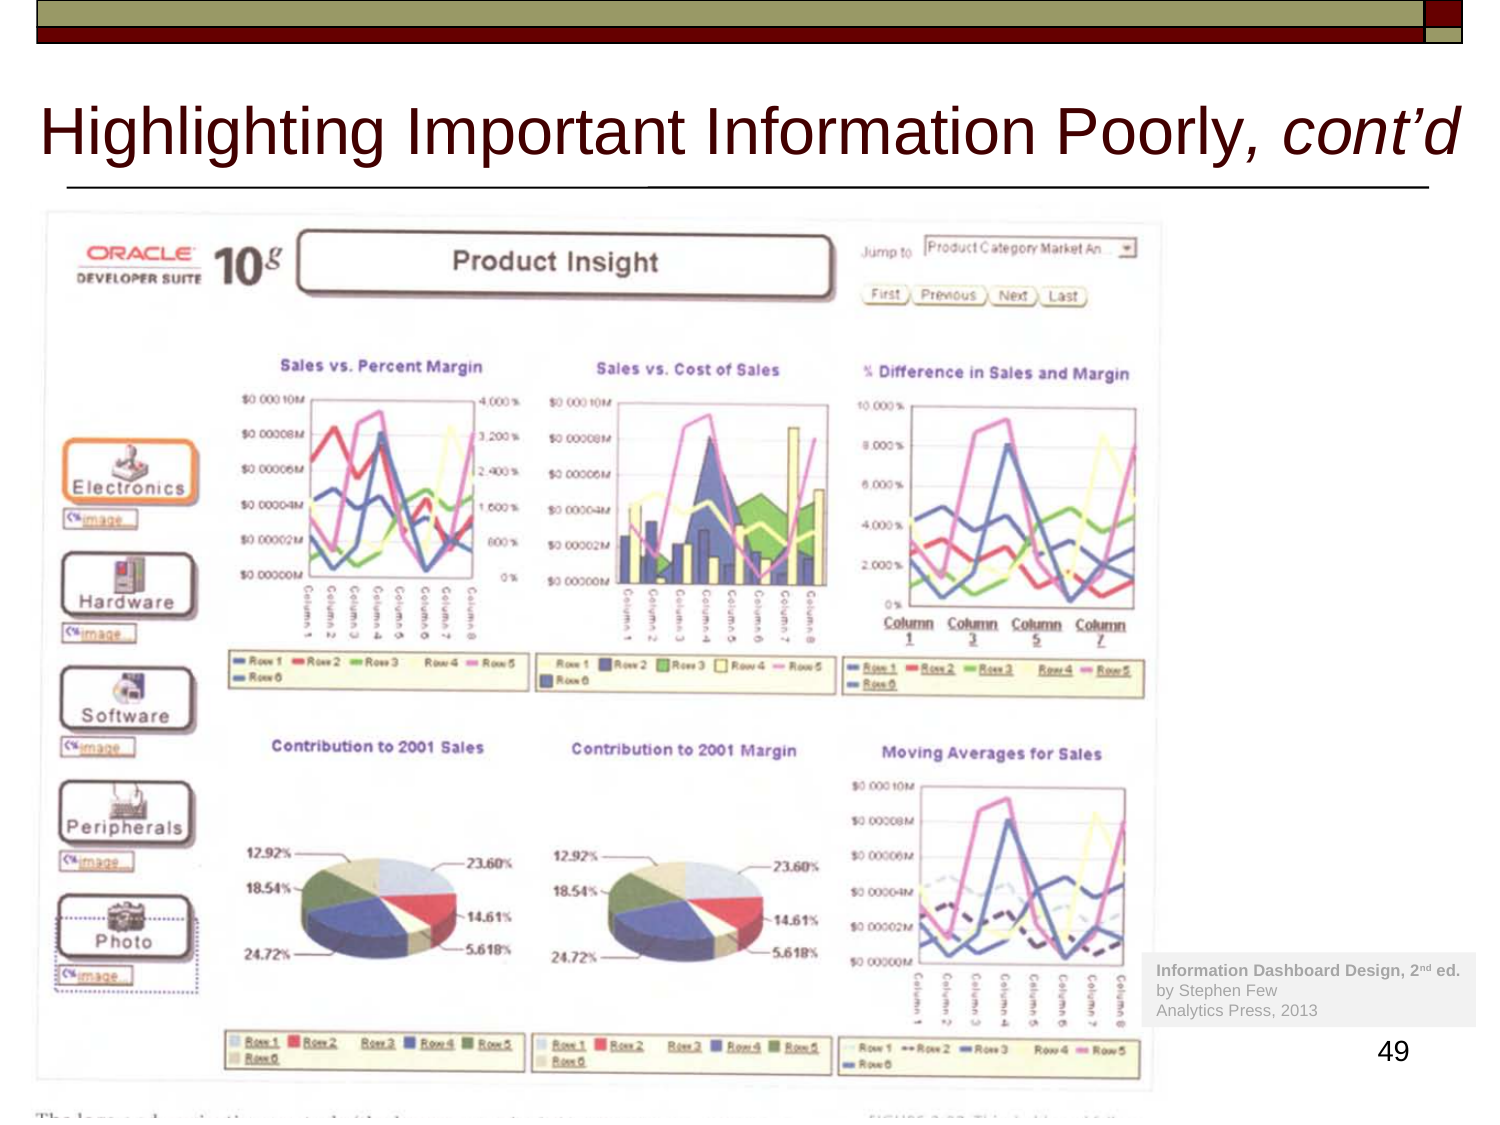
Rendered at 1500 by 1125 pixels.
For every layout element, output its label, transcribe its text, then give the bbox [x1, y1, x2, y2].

title Highlighting Important Information Poorly, cont’d [15, 67, 1485, 175]
picture [29, 202, 1168, 1118]
slide_number 49 [1171, 1028, 1425, 1100]
text_box Information Dashboard Design, 2nd ed. by Stephen Few Analytics Press, 2013 [1171, 952, 1476, 1028]
